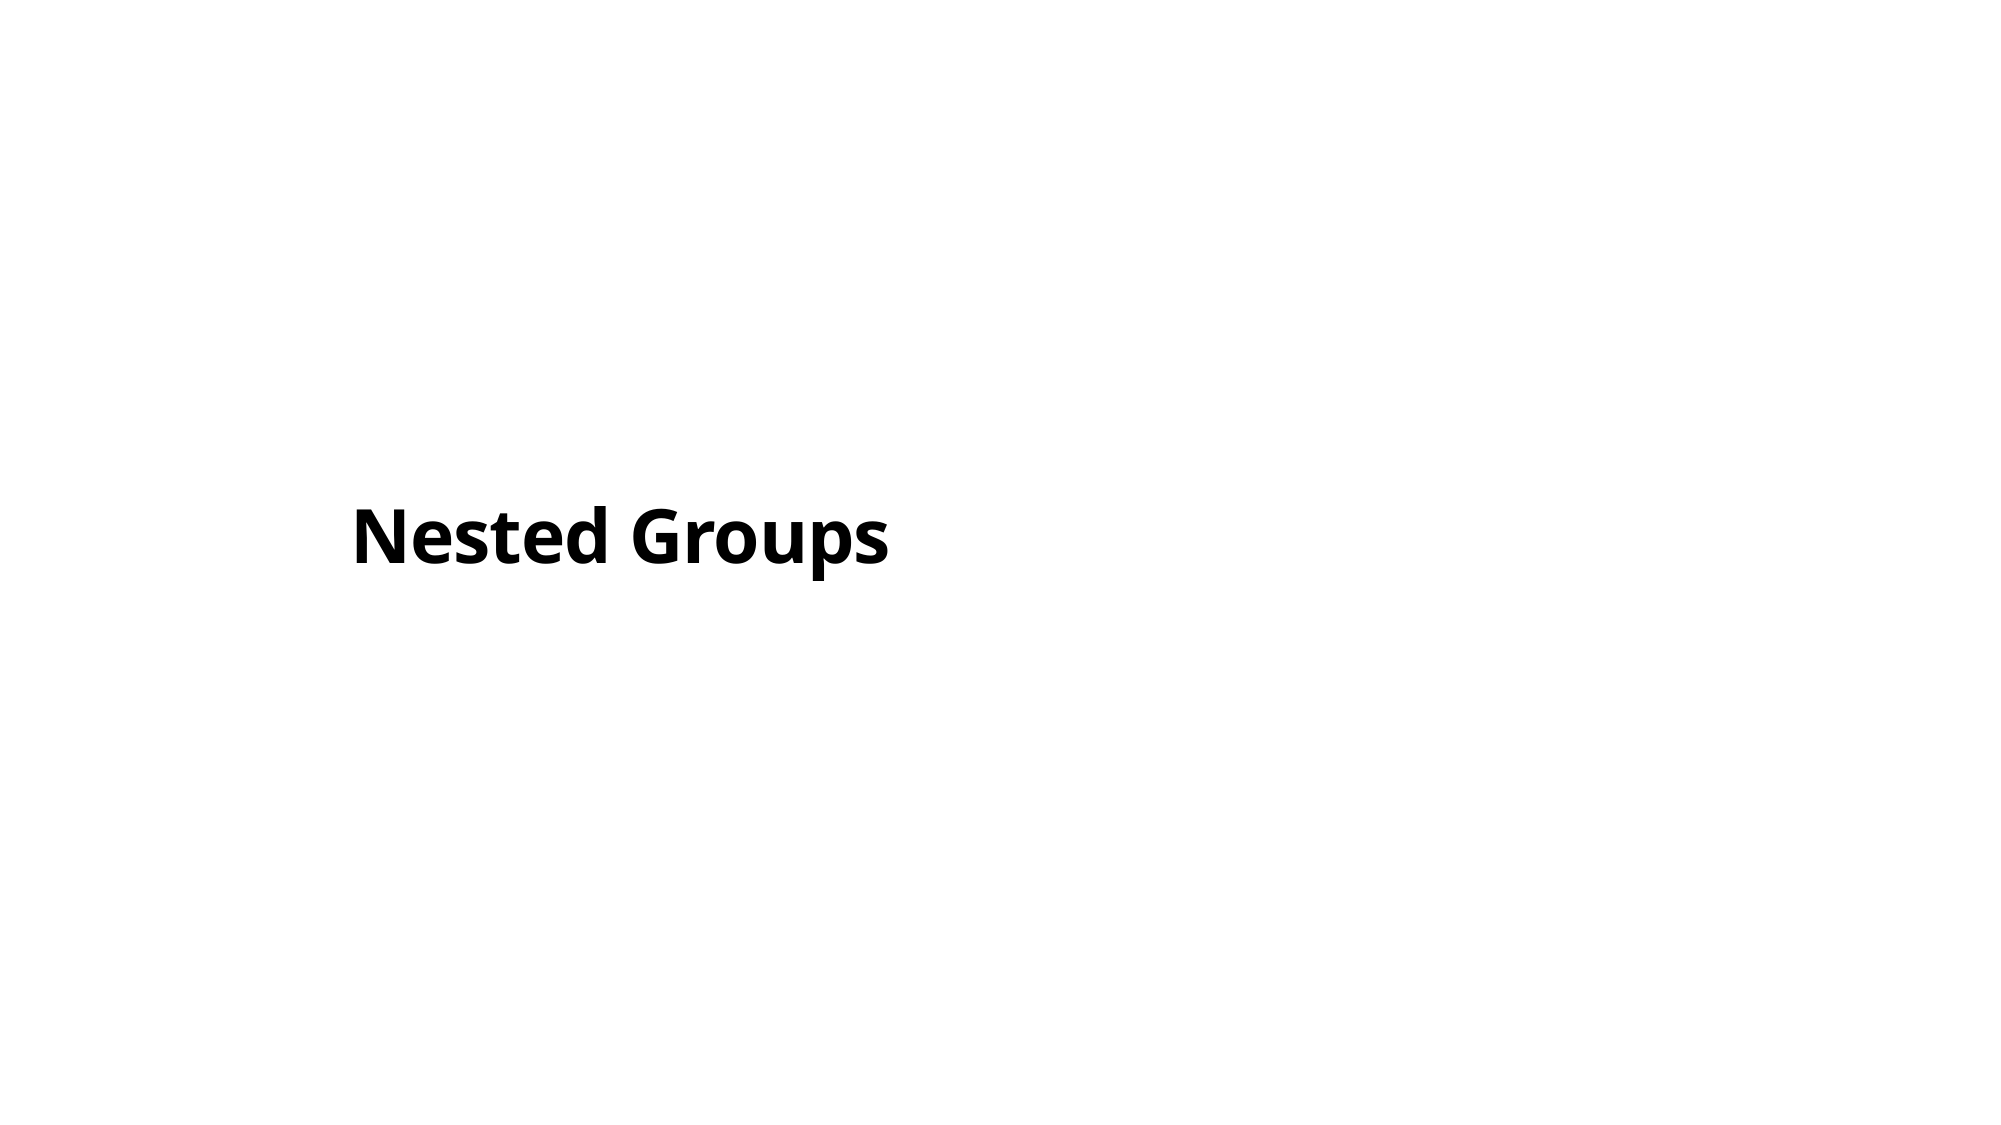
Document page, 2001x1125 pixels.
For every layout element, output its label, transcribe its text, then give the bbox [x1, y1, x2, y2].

title Nested Groups [96, 498, 1146, 580]
